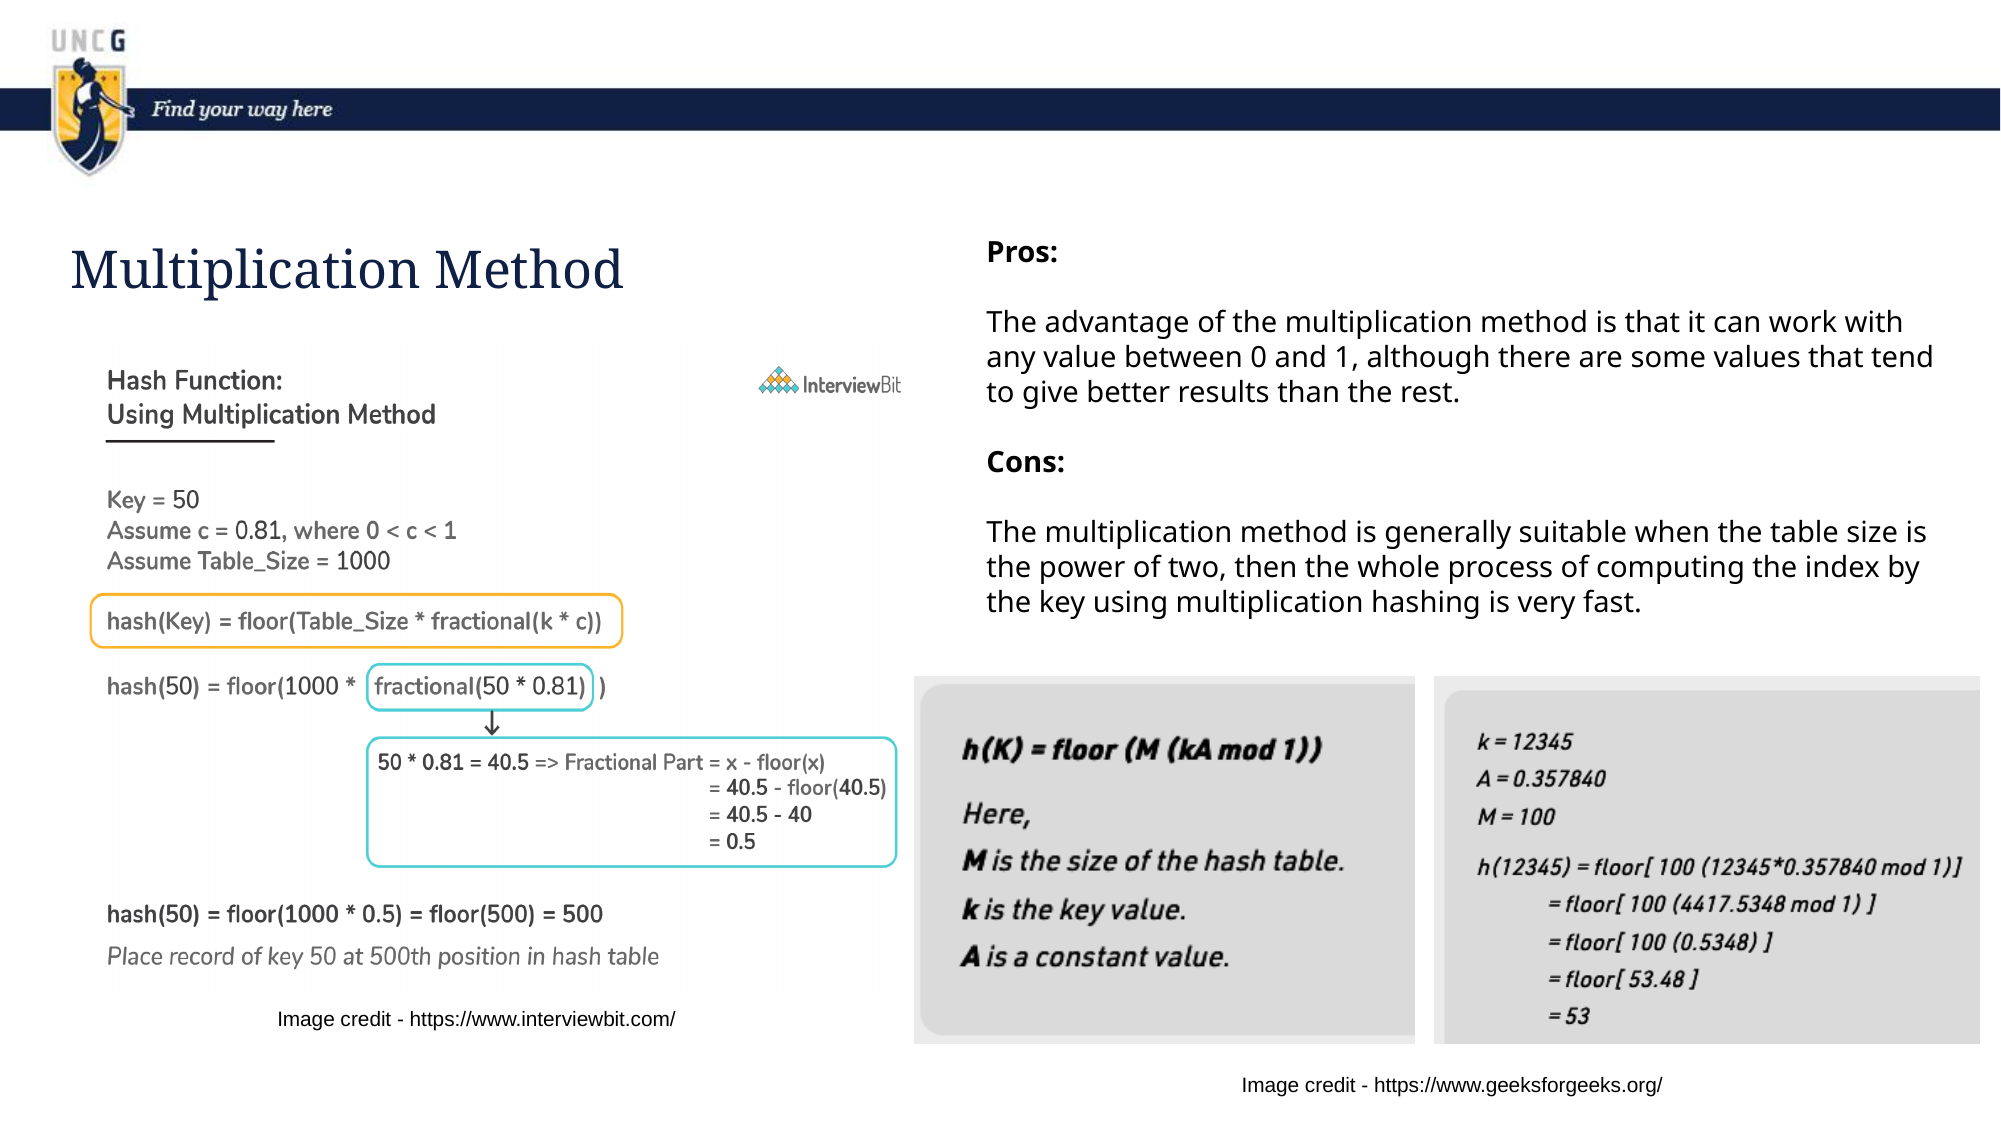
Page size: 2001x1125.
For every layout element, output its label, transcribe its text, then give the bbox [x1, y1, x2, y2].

picture [0, 0, 2001, 1125]
text_box Image credit - https://www.geeksforgeeks.org/ [1226, 1058, 1693, 1109]
text_box Image credit - https://www.interviewbit.com/ [262, 1002, 729, 1044]
title Multiplication Method [55, 192, 1556, 308]
text_box Pros: The advantage of the multiplication method is that it can work with any value between 0 and 1, although there are some values that tend to give better results than the rest. Cons: The multiplication method is generally suitable when the table size is the power of two, then the whole process of computing the index by the key using multiplication hashing is very fast. [971, 218, 1961, 634]
